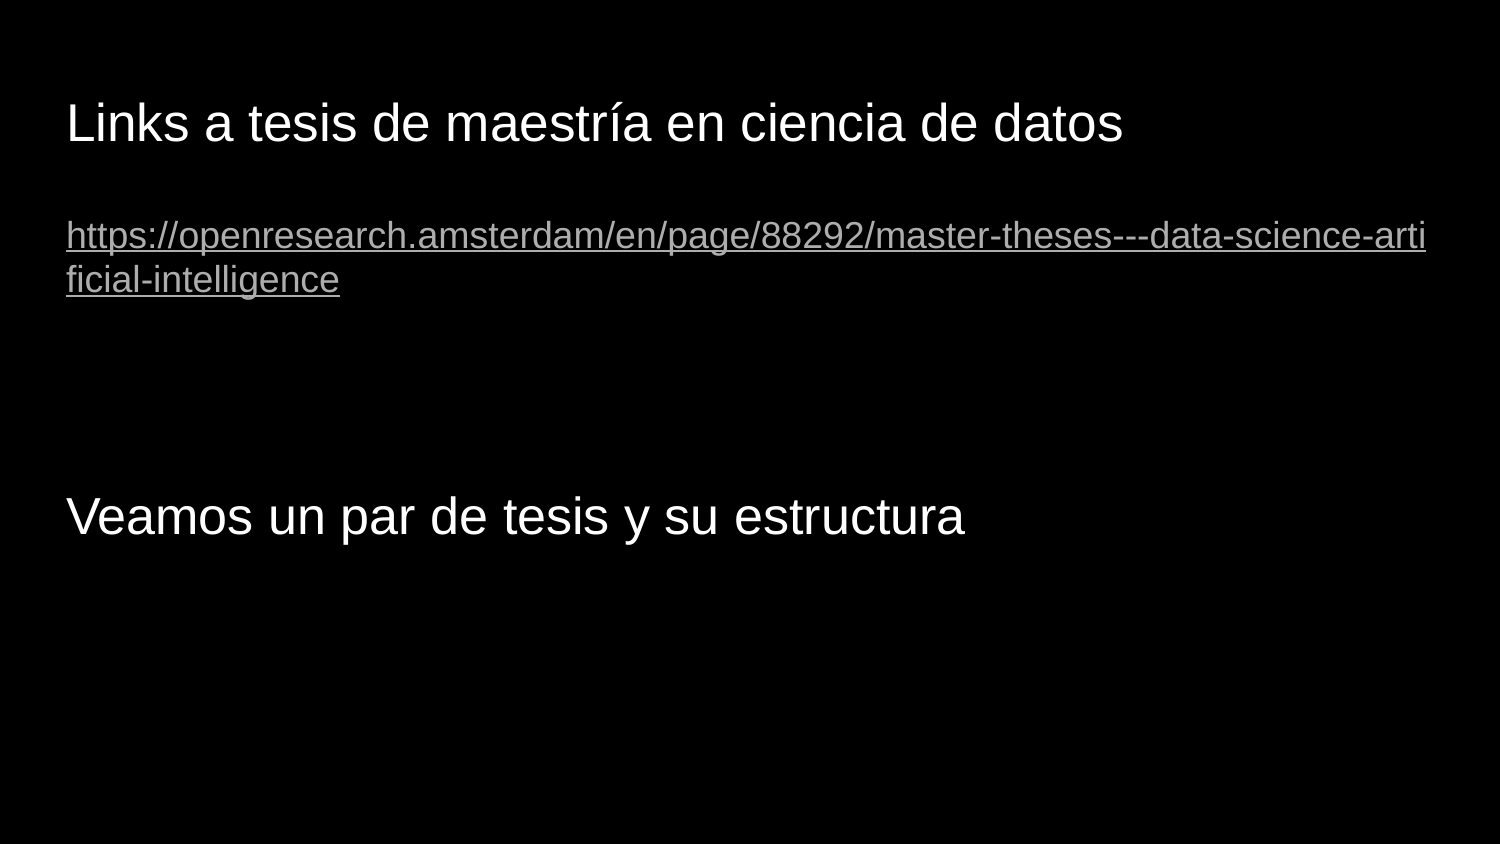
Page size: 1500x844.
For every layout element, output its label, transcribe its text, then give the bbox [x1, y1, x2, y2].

list https://openresearch.amsterdam/en/page/88292/master-theses---data-science-artificial-intelligence Veamos un par de tesis y su estructura [51, 189, 1449, 750]
title Links a tesis de maestría en ciencia de datos [51, 72, 1449, 167]
